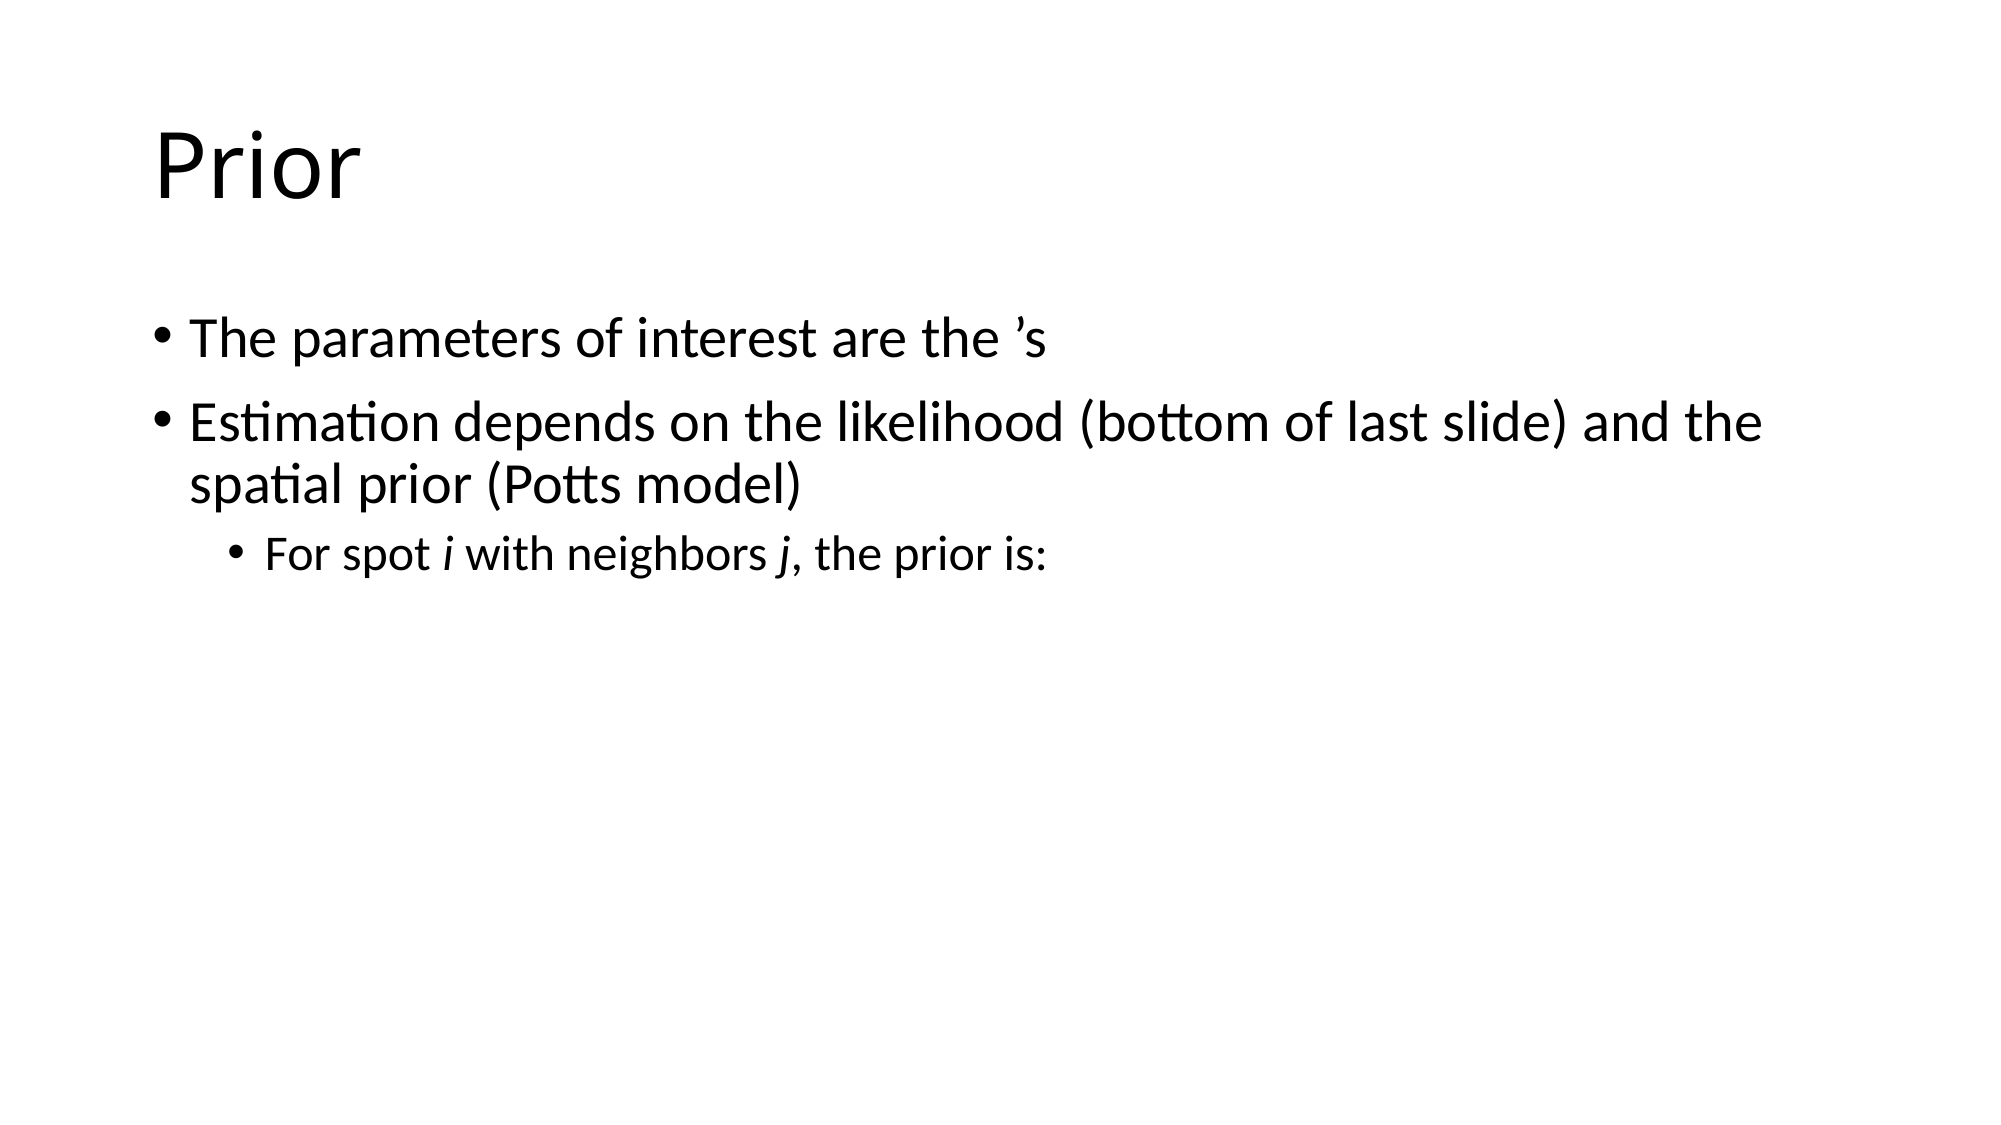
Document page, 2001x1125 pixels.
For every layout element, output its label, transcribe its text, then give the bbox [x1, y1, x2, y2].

title Prior [137, 59, 1863, 278]
